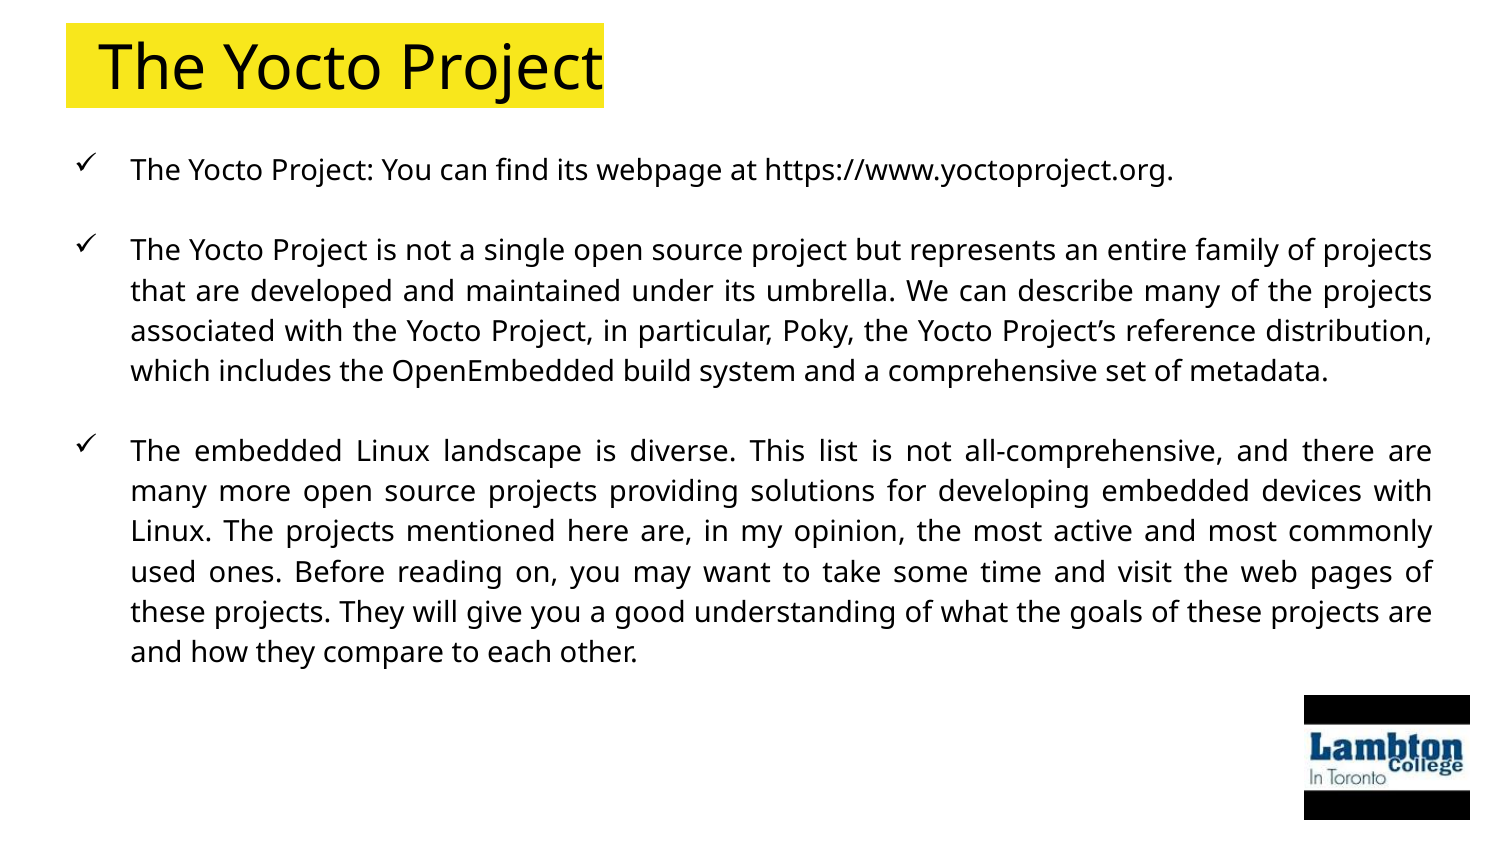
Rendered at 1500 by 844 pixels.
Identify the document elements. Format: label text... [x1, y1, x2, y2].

list The Yocto Project: You can find its webpage at https://www.yoctoproject.org. The Yocto Project is not a single open source project but represents an entire family of projects that are developed and maintained under its umbrella. We can describe many of the projects associated with the Yocto Project, in particular, Poky, the Yocto Project’s reference distribution, which includes the OpenEmbedded build system and a comprehensive set of metadata. The embedded Linux landscape is diverse. This list is not all-comprehensive, and there are many more open source projects providing solutions for developing embedded devices with Linux. The projects mentioned here are, in my opinion, the most active and most commonly used ones. Before reading on, you may want to take some time and visit the web pages of these projects. They will give you a good understanding of what the goals of these projects are and how they compare to each other. [40, 131, 1449, 832]
title The Yocto Project [51, 12, 1449, 107]
picture [1304, 694, 1470, 820]
